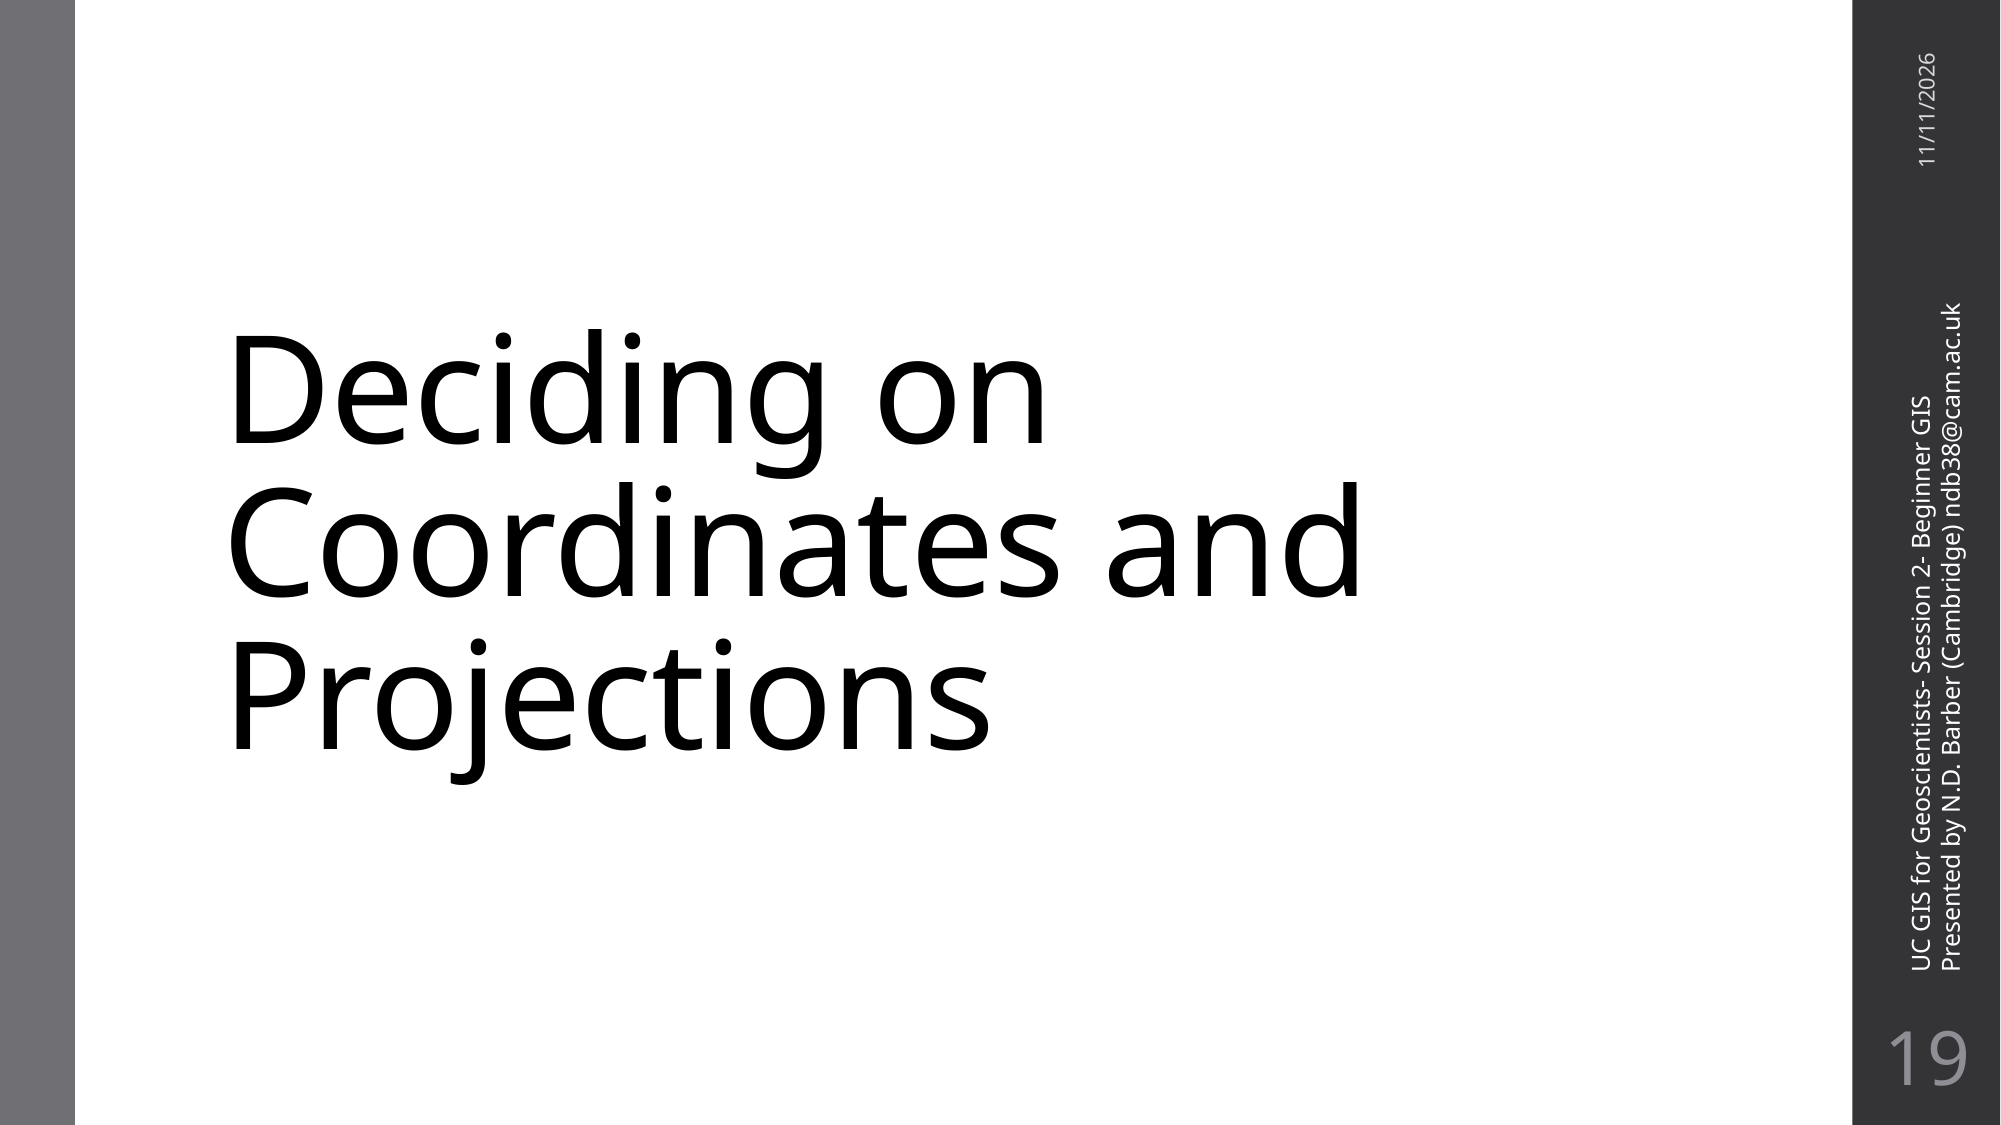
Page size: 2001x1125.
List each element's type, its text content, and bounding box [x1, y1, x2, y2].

slide_number 18 [1852, 1012, 2000, 1110]
footer UC GIS for Geoscientists- Session 2- Beginner GIS Presented by N.D. Barber (Cambridge) ndb38@cam.ac.uk [1897, 279, 1958, 988]
title Deciding on Coordinates and Projections [206, 124, 1752, 788]
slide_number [1897, 37, 1958, 279]
